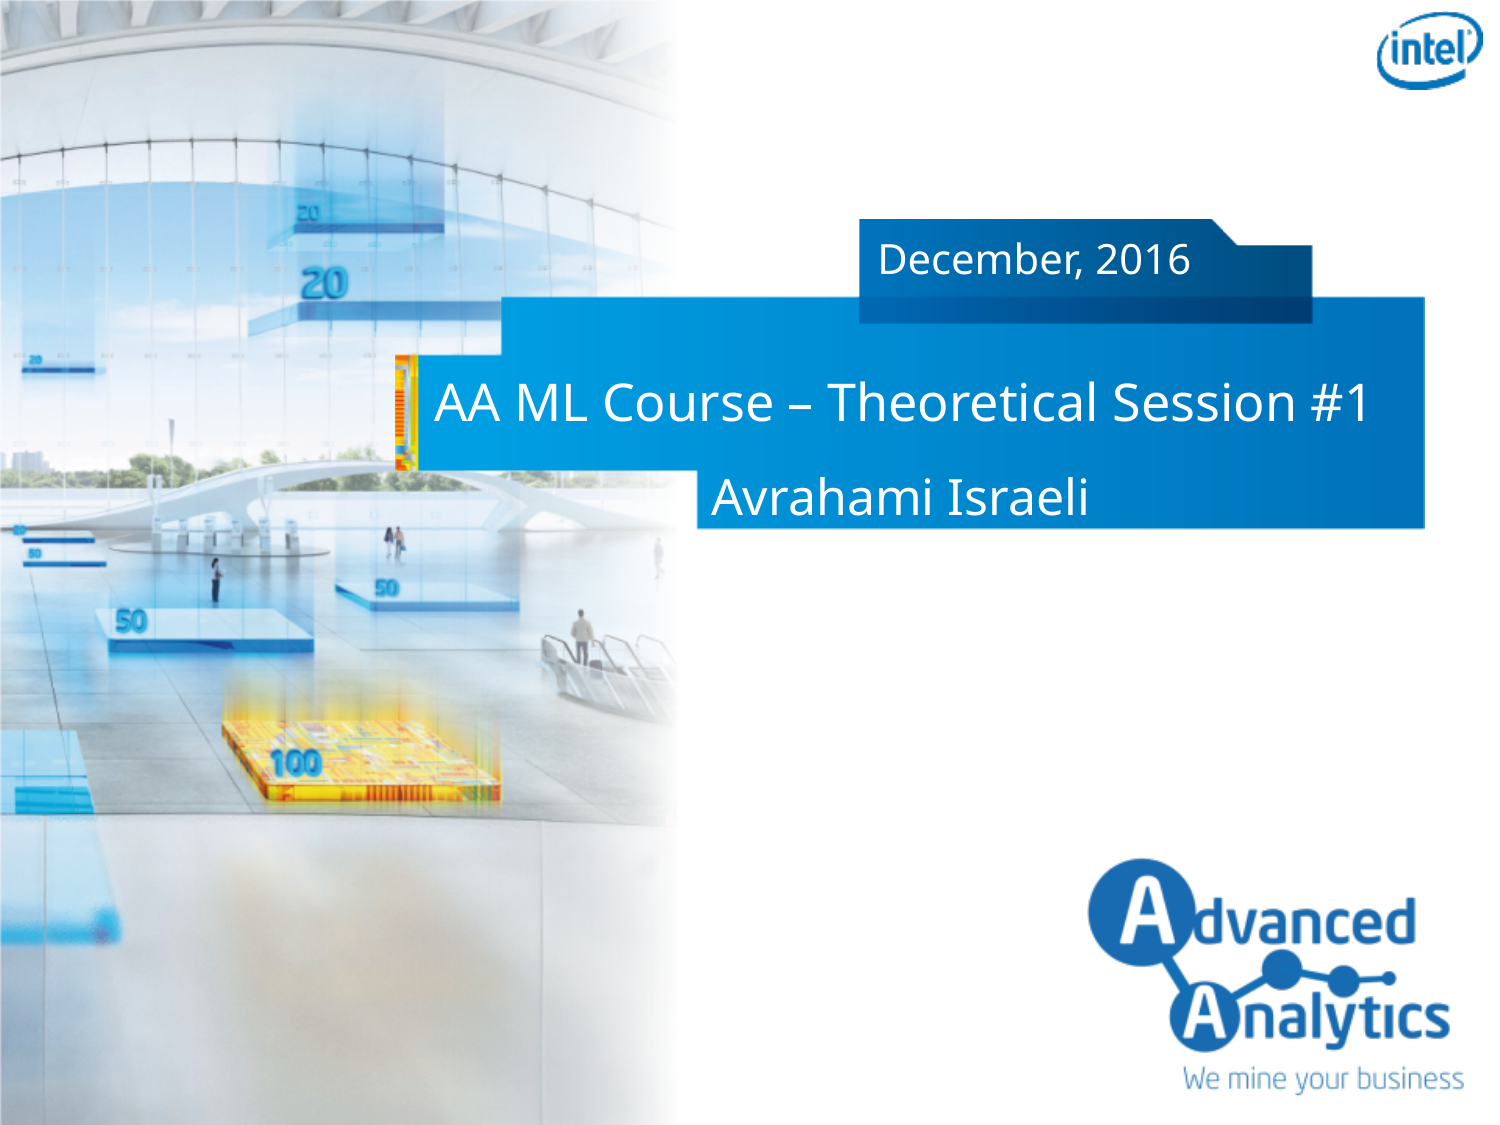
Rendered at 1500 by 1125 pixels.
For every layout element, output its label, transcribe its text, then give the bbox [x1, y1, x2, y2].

title AA ML Course – Theoretical Session #1 [419, 361, 1500, 461]
list December, 2016 [862, 225, 1250, 288]
subtitle Avrahami Israeli [696, 457, 1425, 541]
picture [1050, 834, 1500, 1125]
picture [0, 0, 1425, 1125]
picture [1376, 11, 1483, 90]
